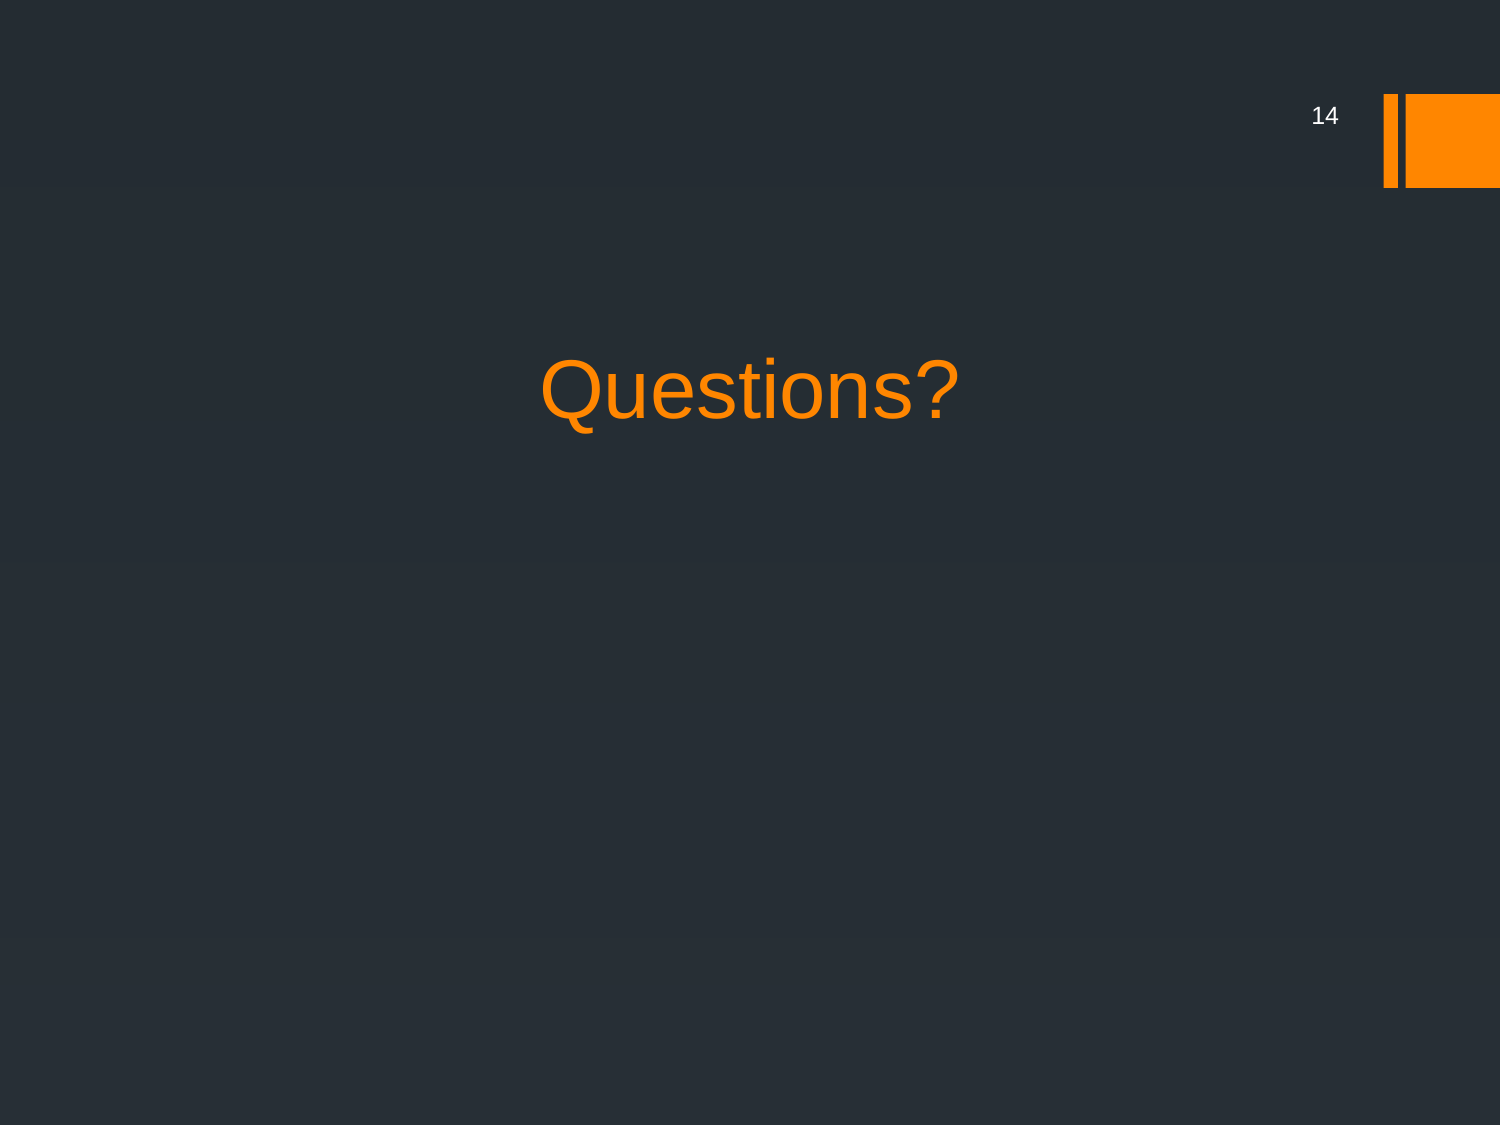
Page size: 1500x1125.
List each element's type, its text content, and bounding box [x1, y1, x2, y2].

slide_number 14 [1199, 90, 1355, 140]
title Questions? [150, 253, 1350, 443]
